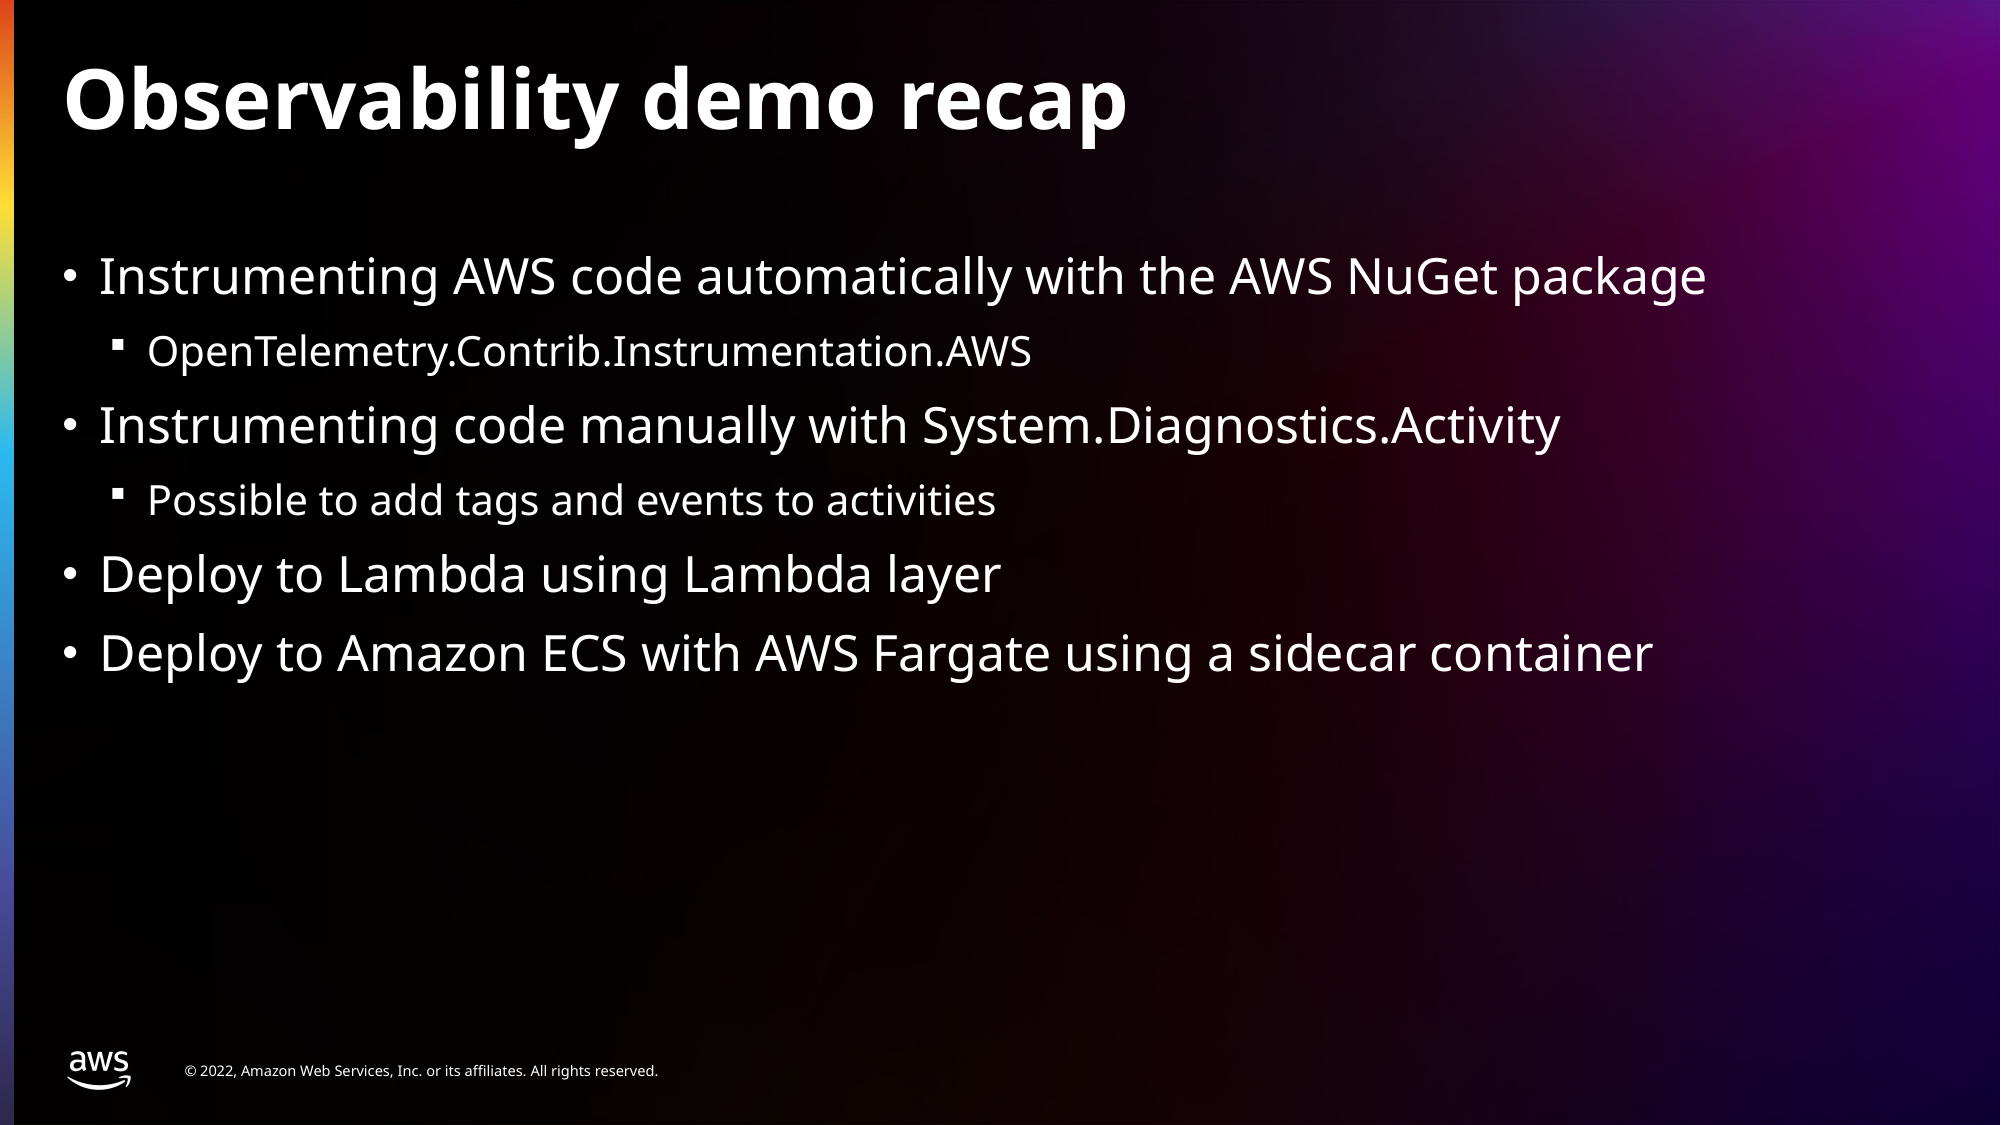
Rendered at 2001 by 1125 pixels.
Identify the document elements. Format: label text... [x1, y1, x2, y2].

title Observability demo recap [62, 50, 1938, 156]
list Instrumenting AWS code automatically with the AWS NuGet package OpenTelemetry.Contrib.Instrumentation.AWS Instrumenting code manually with System.Diagnostics.Activity Possible to add tags and events to activities Deploy to Lambda using Lambda layer Deploy to Amazon ECS with AWS Fargate using a sidecar container [62, 243, 1938, 695]
picture [0, 0, 2000, 1125]
